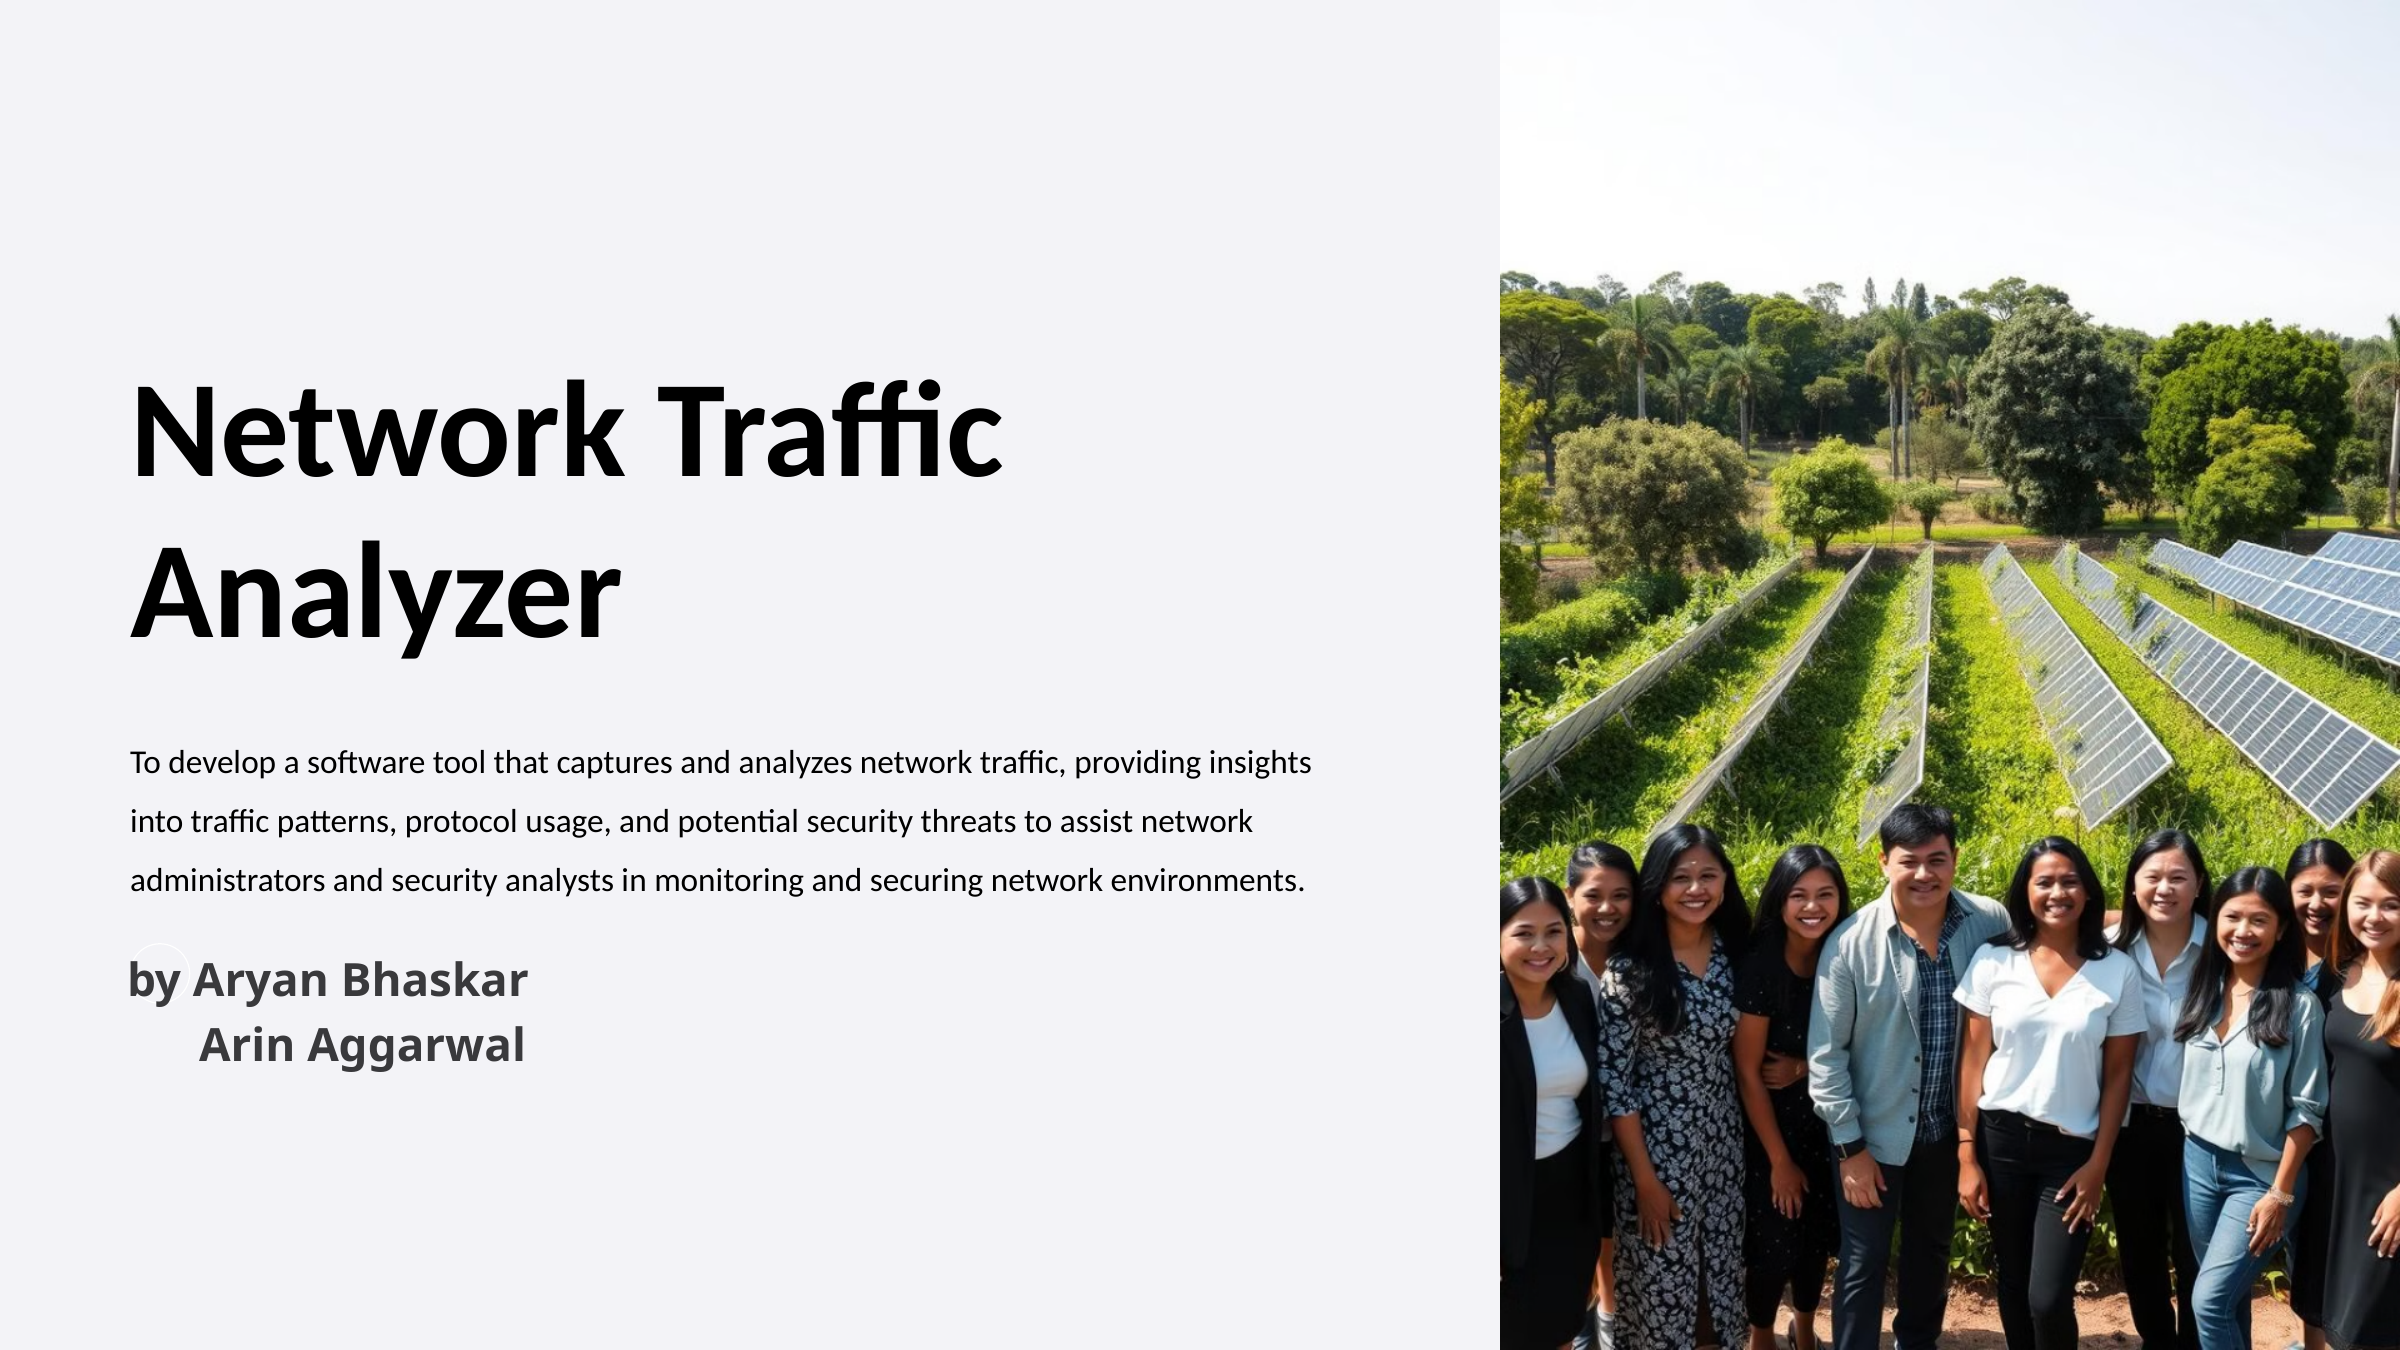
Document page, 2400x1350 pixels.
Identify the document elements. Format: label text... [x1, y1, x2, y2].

picture [1499, 0, 2400, 1350]
text_box To develop a software tool that captures and analyzes network traffic, providing insights into traffic patterns, protocol usage, and potential security threats to assist network administrators and security analysts in monitoring and securing network environments. [130, 720, 1370, 900]
text_box Network Traffic Analyzer [130, 343, 1370, 665]
text_box by Aryan Bhaskar Arin Aggarwal [127, 940, 586, 1007]
